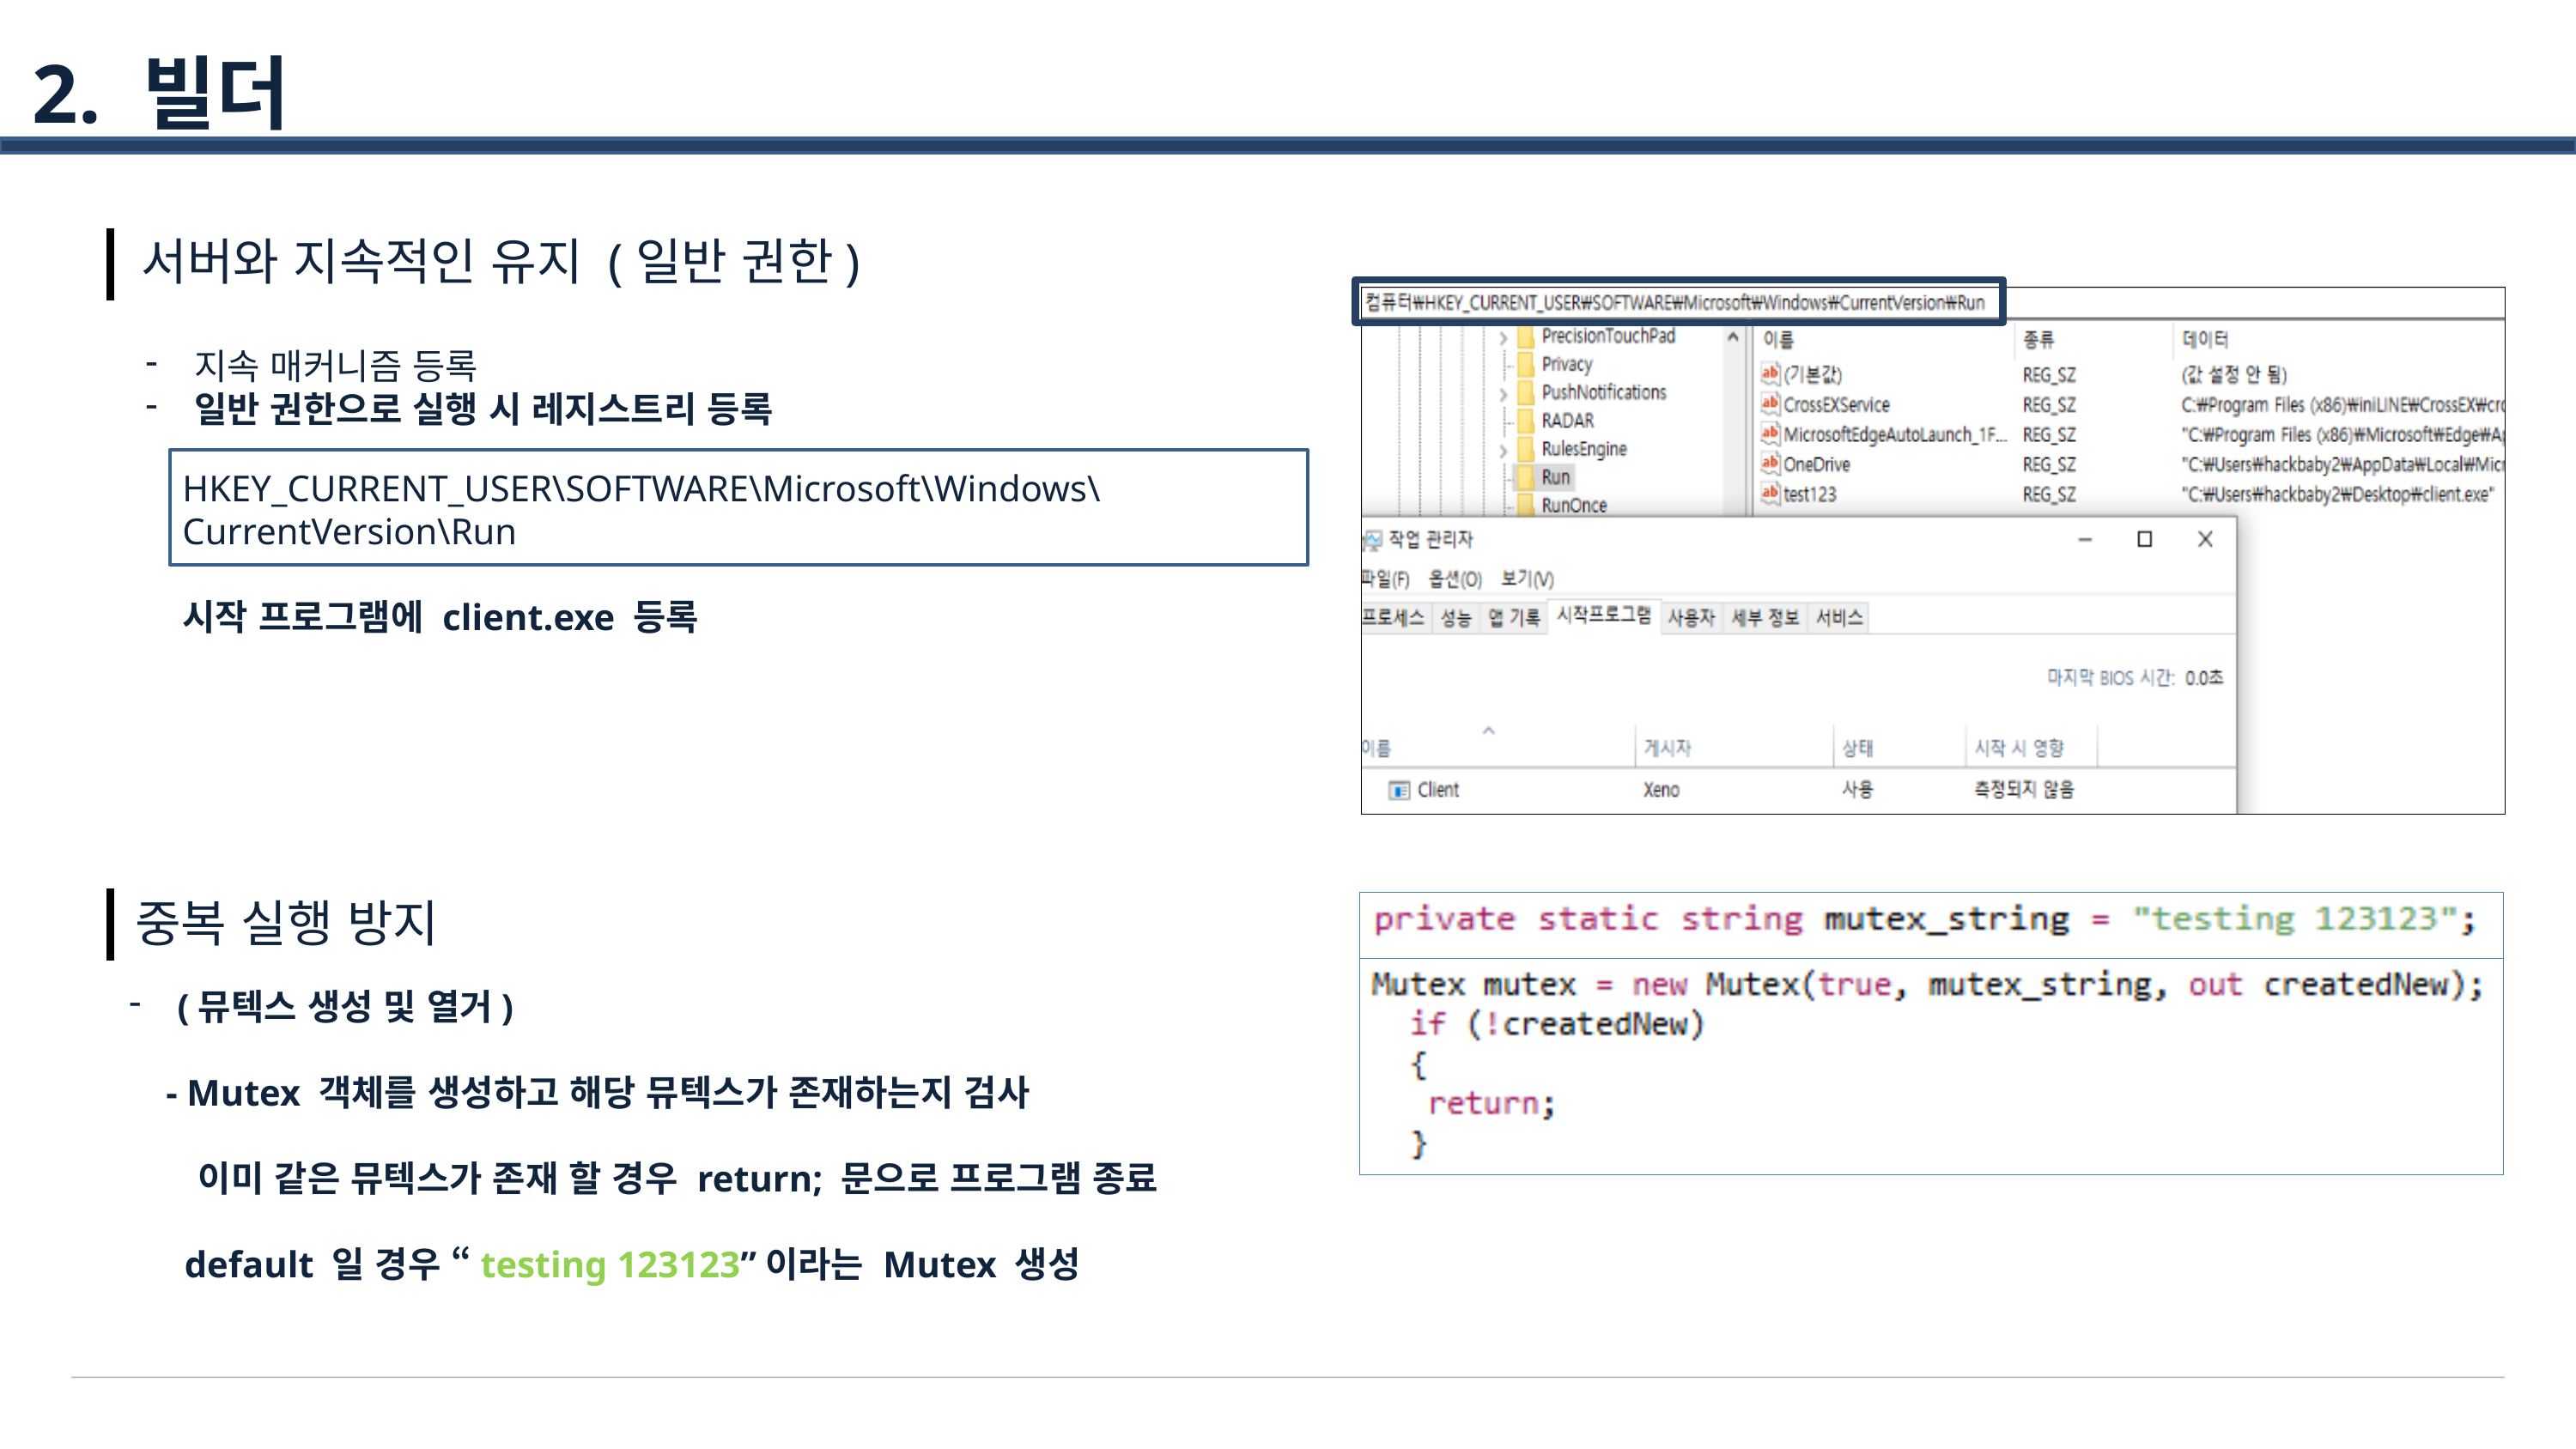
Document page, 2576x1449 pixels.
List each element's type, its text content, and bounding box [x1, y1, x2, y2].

text_box (뮤텍스 생성 및 열거) - Mutex 객체를 생성하고 해당 뮤텍스가 존재하는지 검사 이미 같은 뮤텍스가 존재 할 경우 return; 문으로 프로그램 종료 default 일 경우 “testing 123123”이라는 Mutex 생성 [116, 978, 1684, 1292]
text_box [0, 136, 2576, 155]
text_box 서버와 지속적인 유지 (일반 권한) [129, 223, 1498, 297]
text_box [168, 448, 1309, 567]
text_box 지속 매커니즘 등록 일반 권한으로 실행 시 레지스트리 등록 [132, 337, 1357, 437]
text_box HKEY_CURRENT_USER\SOFTWARE\Microsoft\Windows\CurrentVersion\Run 시작 프로그램에 client.exe 등록 [169, 567, 1308, 645]
text_box 중복 실행 방지 [122, 885, 1492, 958]
text_box 2. 빌더 [32, 27, 628, 136]
picture [1361, 287, 2506, 815]
picture [1358, 891, 2504, 1175]
text_box [1353, 278, 2005, 324]
